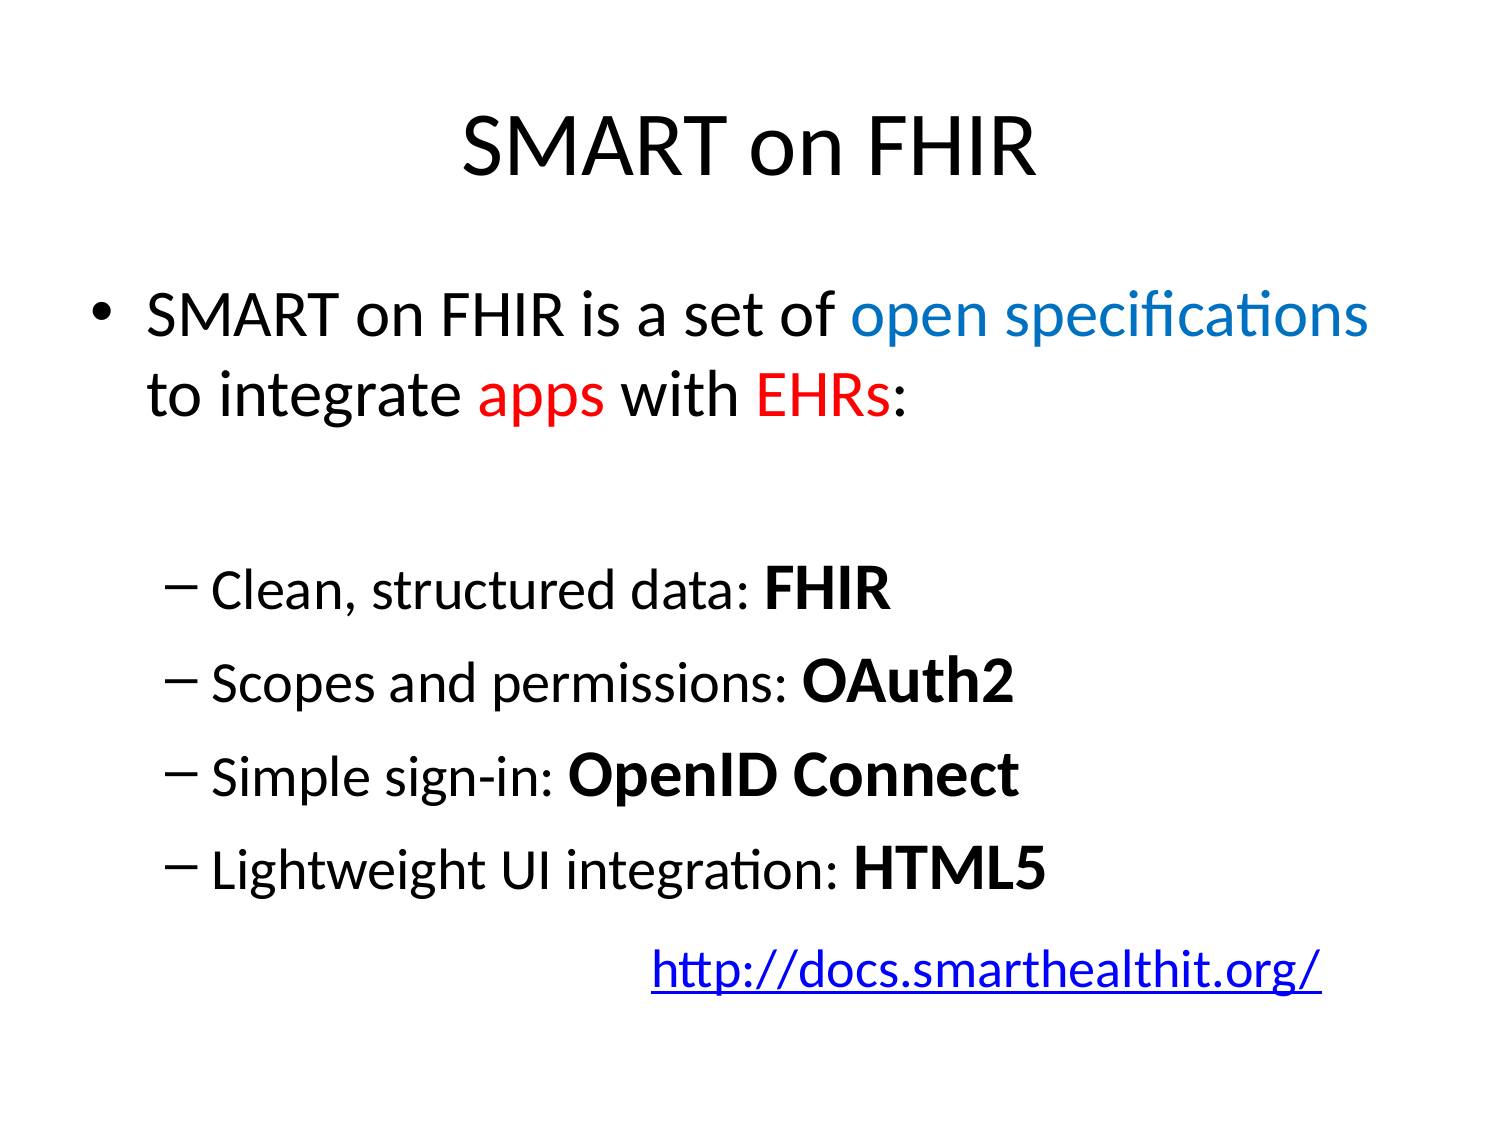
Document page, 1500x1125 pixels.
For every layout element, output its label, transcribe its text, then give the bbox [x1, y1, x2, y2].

text_box http://docs.smarthealthit.org/ [636, 925, 1337, 1006]
list SMART on FHIR is a set of open specifications to integrate apps with EHRs: Clean, structured data: FHIR Scopes and permissions: OAuth2 Simple sign-in: OpenID Connect Lightweight UI integration: HTML5 [75, 262, 1425, 1005]
title SMART on FHIR [75, 45, 1425, 233]
